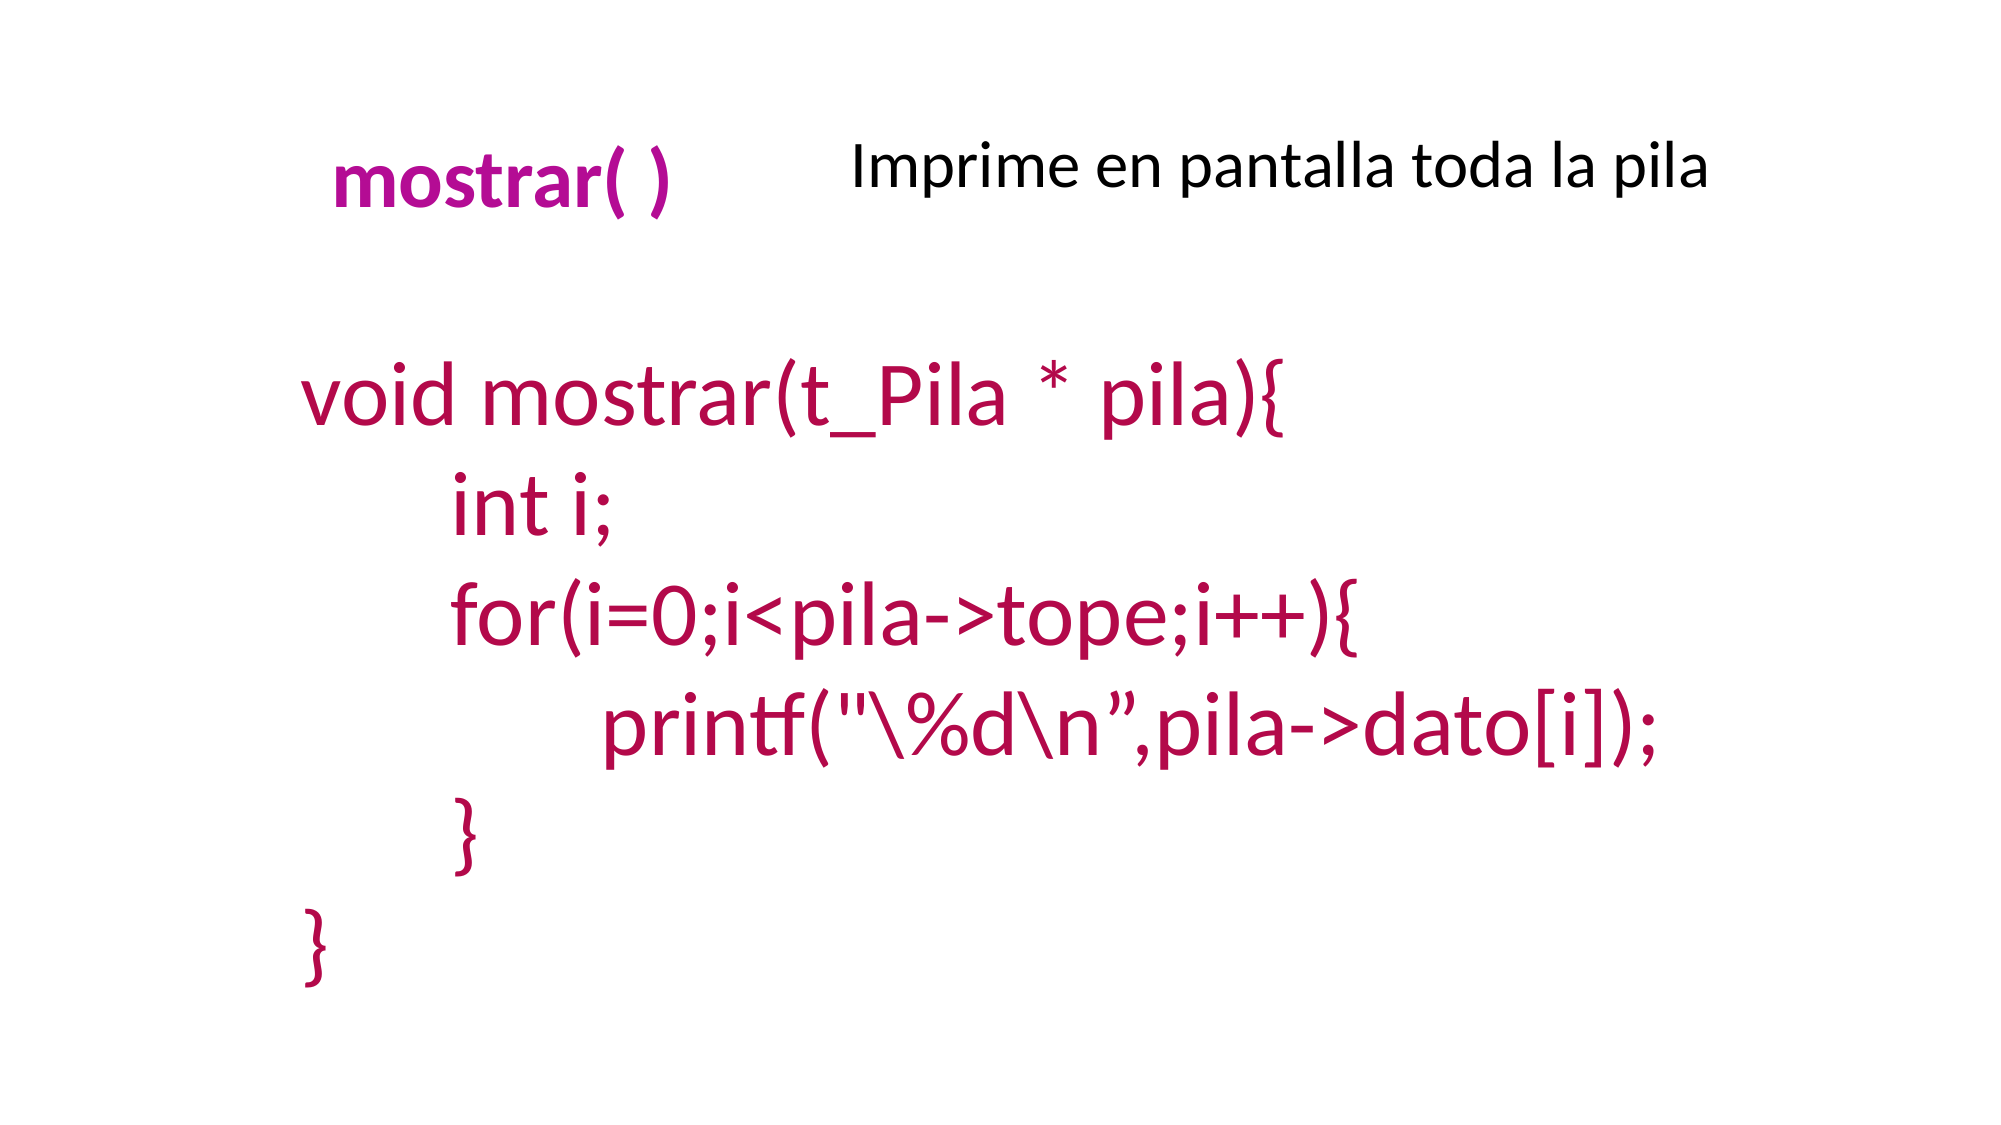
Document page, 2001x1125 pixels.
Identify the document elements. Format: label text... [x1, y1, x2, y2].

text_box mostrar( ) [259, 117, 746, 232]
text_box void mostrar(t_Pila * pila){ int i; for(i=0;i<pila->tope;i++){ printf("\%d\n”,pila->dato[i]); } } [286, 326, 1714, 1001]
text_box Imprime en pantalla toda la pila [836, 113, 1741, 208]
